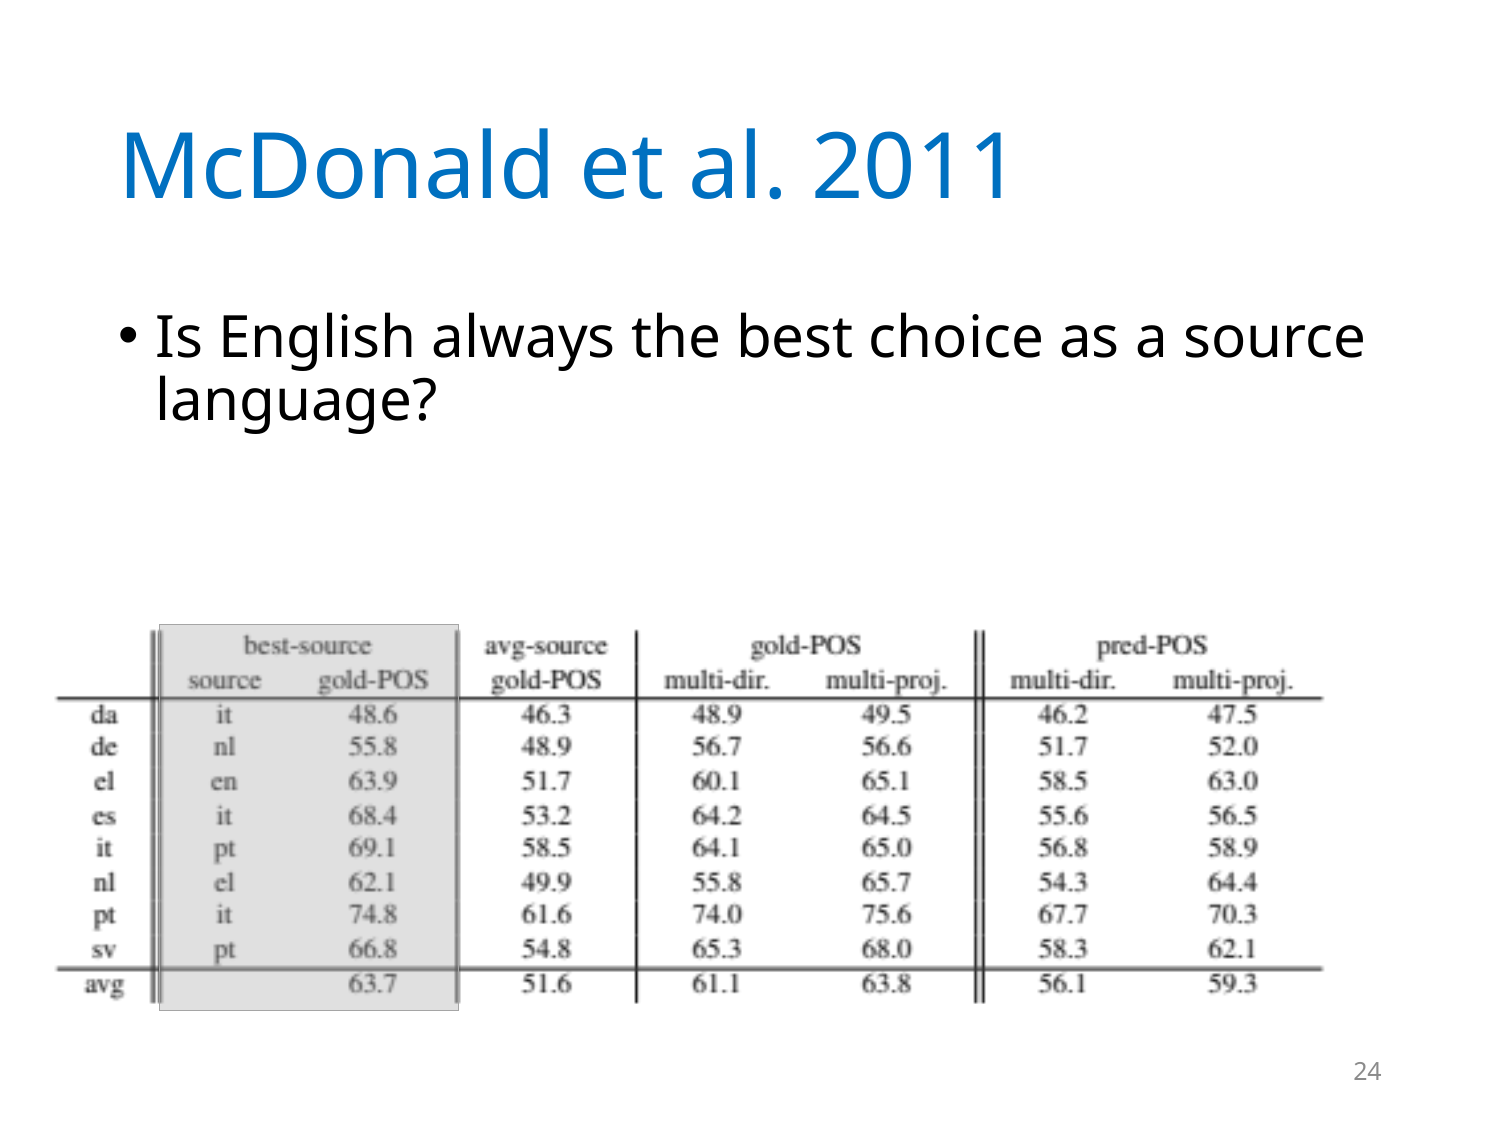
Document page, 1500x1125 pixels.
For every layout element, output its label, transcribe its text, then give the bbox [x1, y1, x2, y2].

picture [52, 599, 1333, 1026]
list Is English always the best choice as a source language? [103, 299, 1452, 1014]
slide_number 24 [1059, 1042, 1397, 1103]
title McDonald et al. 2011 [103, 59, 1397, 278]
